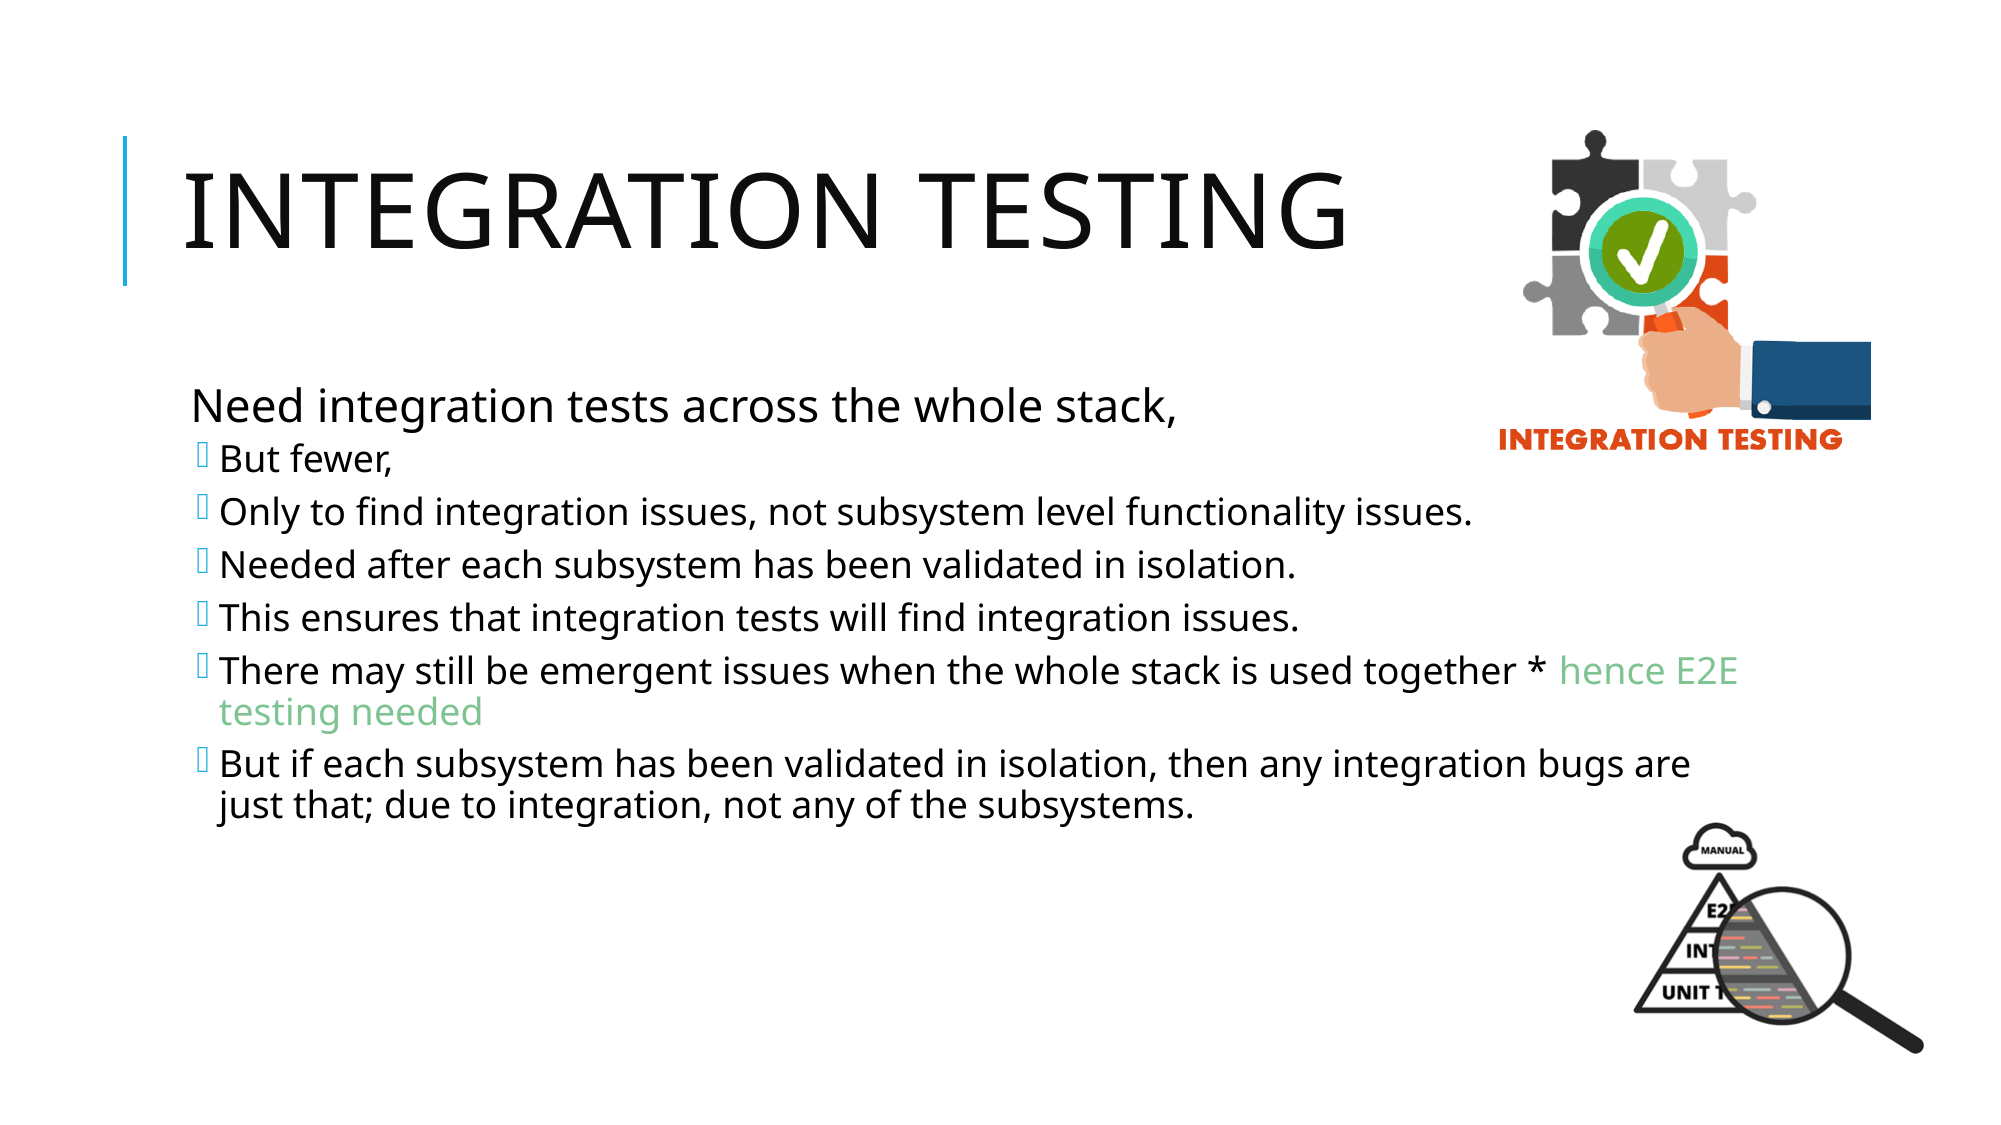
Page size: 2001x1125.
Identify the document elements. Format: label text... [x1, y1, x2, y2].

picture [1631, 809, 1929, 1057]
list Need integration tests across the whole stack, But fewer, Only to find integration issues, not subsystem level functionality issues. Needed after each subsystem has been validated in isolation. This ensures that integration tests will find integration issues. There may still be emergent issues when the whole stack is used together * hence E2E testing needed But if each subsystem has been validated in isolation, then any integration bugs are just that; due to integration, not any of the subsystems. [168, 375, 1763, 1035]
title Integration Testing [168, 96, 1483, 342]
text_box [129, 327, 1381, 748]
picture [1488, 95, 1871, 478]
